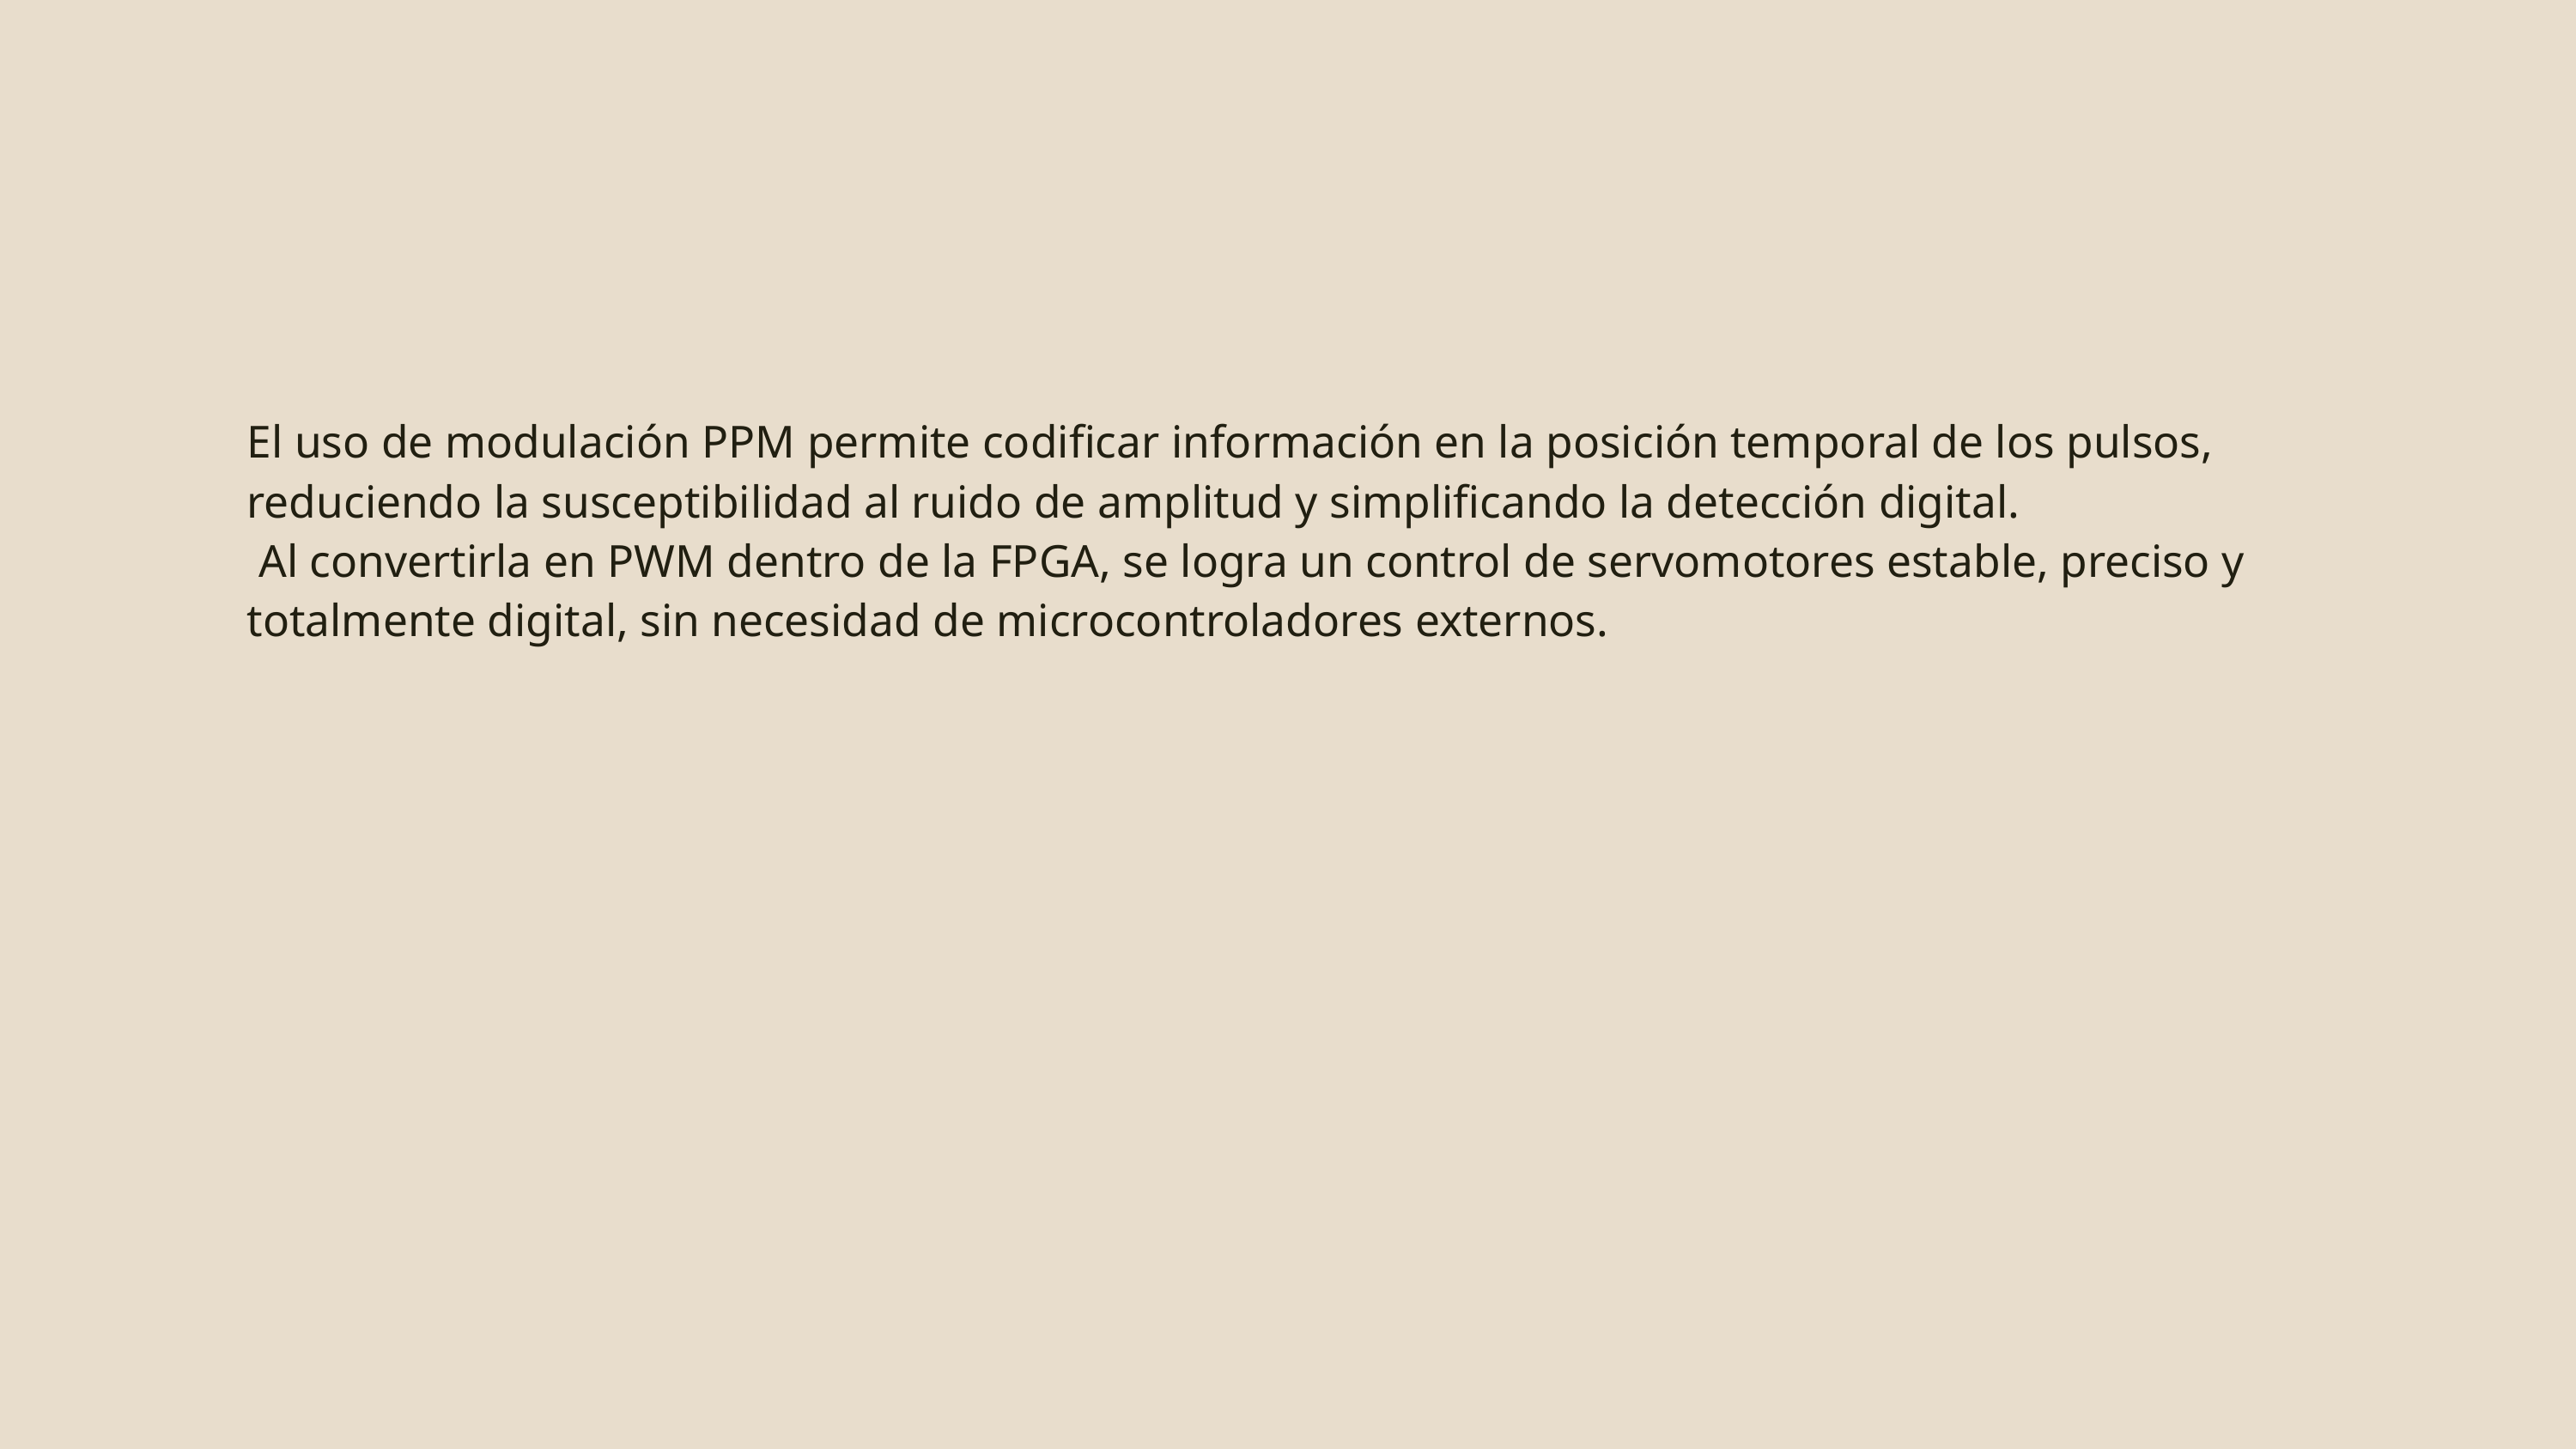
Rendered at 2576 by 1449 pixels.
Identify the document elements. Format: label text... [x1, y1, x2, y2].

text_box El uso de modulación PPM permite codificar información en la posición temporal de los pulsos, reduciendo la susceptibilidad al ruido de amplitud y simplificando la detección digital. Al convertirla en PWM dentro de la FPGA, se logra un control de servomotores estable, preciso y totalmente digital, sin necesidad de microcontroladores externos. [246, 407, 2298, 646]
